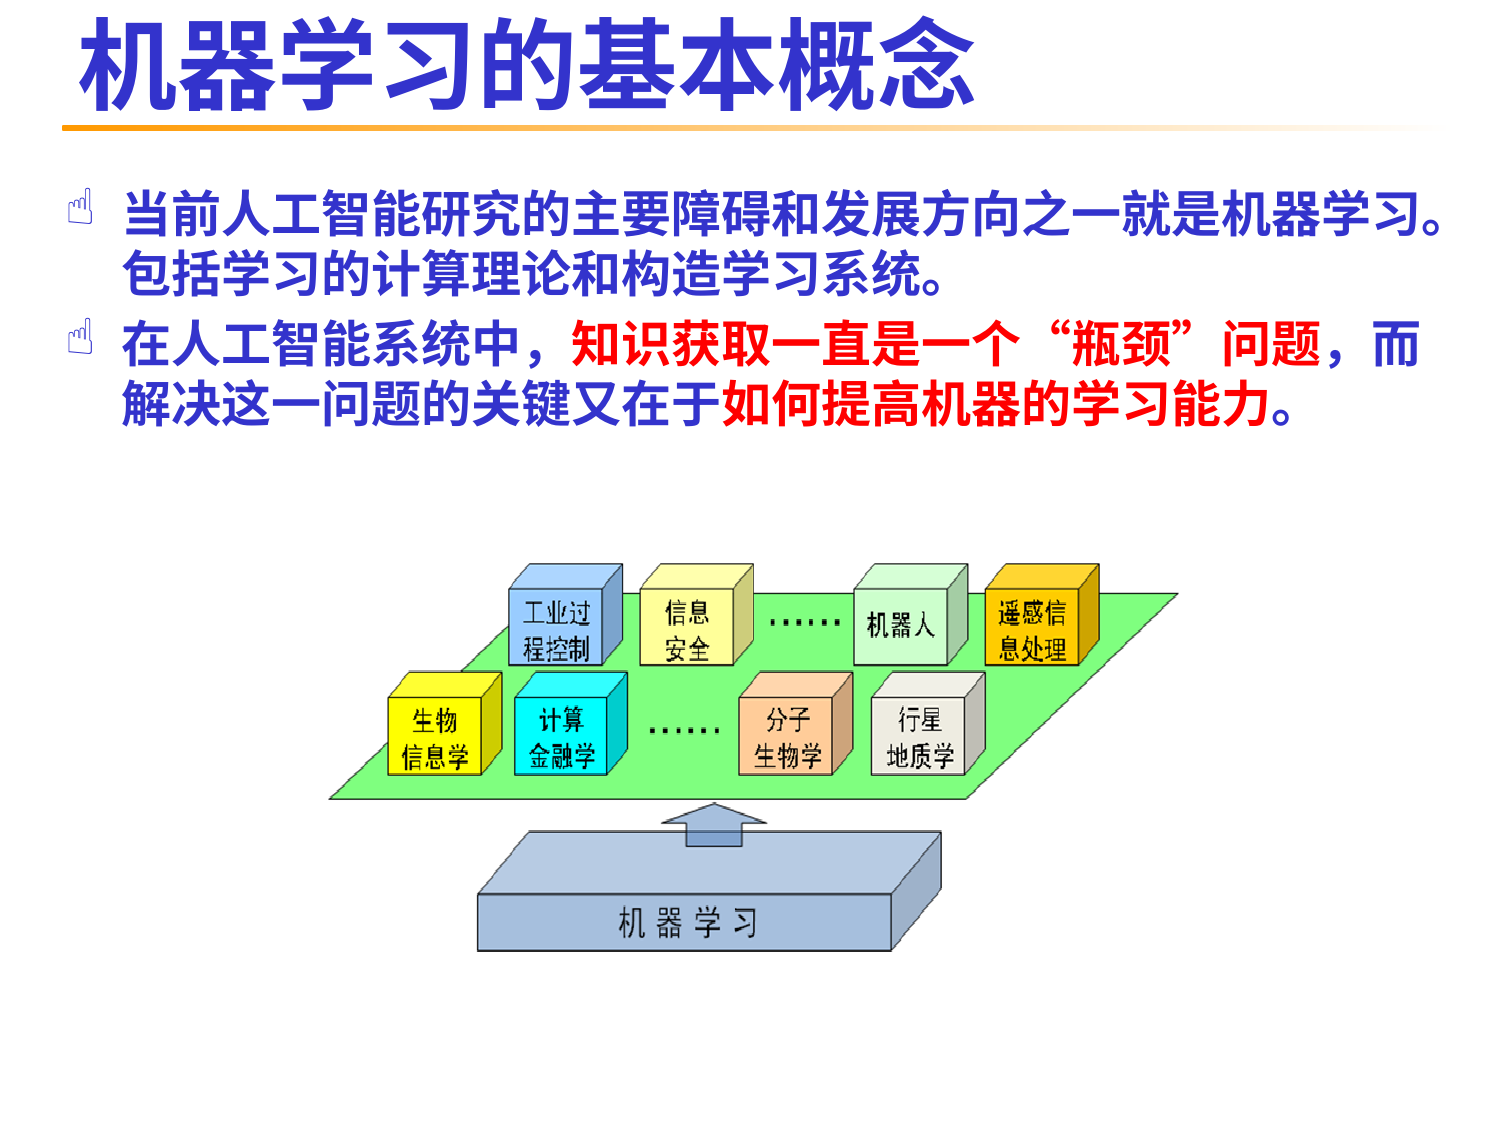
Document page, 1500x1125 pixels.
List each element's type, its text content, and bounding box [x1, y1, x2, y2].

list 当前人工智能研究的主要障碍和发展方向之一就是机器学习。包括学习的计算理论和构造学习系统。 在人工智能系统中，知识获取一直是一个“瓶颈”问题，而解决这一问题的关键又在于如何提高机器的学习能力。 [50, 174, 1450, 1088]
picture [326, 549, 1180, 953]
title 机器学习的基本概念 [62, 0, 1500, 125]
